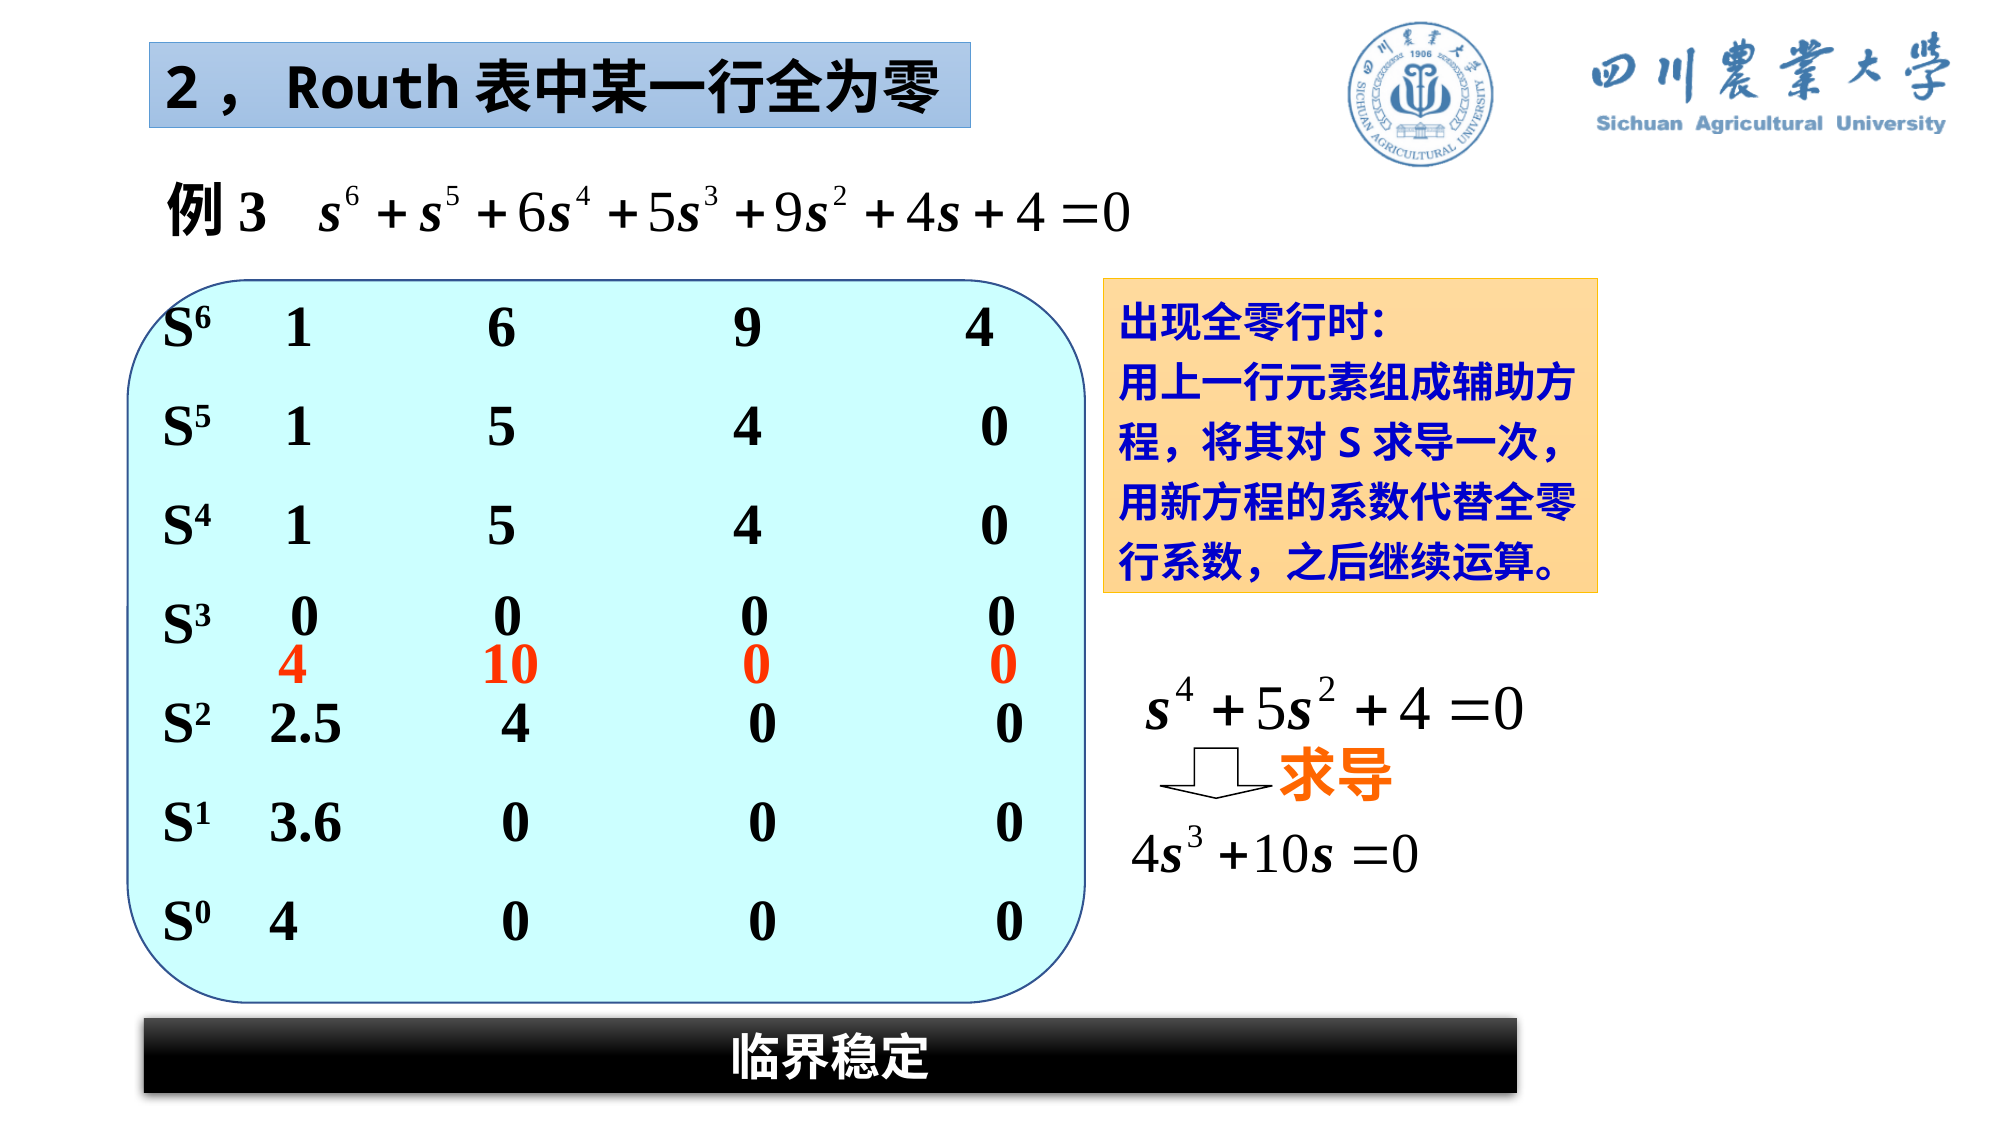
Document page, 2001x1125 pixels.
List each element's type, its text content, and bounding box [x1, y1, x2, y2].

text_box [1122, 811, 1429, 887]
text_box 求导 [1263, 746, 1439, 815]
text_box 0 0 0 0 [159, 570, 1085, 617]
text_box 出现全零行时： 用上一行元素组成辅助方程，将其对S求导一次， 用新方程的系数代替全零行系数，之后继续运算。 [1103, 278, 1598, 593]
text_box 临界稳定 [143, 1018, 1517, 1093]
text_box 4 10 0 0 [147, 617, 1135, 703]
text_box [154, 960, 1058, 1004]
text_box 例3 [151, 165, 327, 251]
text_box [126, 333, 147, 950]
text_box [1159, 748, 1273, 799]
text_box 2，Routh表中某一行全为零 [149, 42, 971, 128]
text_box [1134, 660, 1535, 746]
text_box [314, 177, 1135, 239]
text_box S6 1 6 9 4 S5 1 5 4 0 S4 1 5 4 0 S3 S2 2.5 4 0 0 S1 3.6 0 0 0 S0 4 0 0 0 [147, 280, 1098, 617]
text_box S6 1 6 9 4 S5 1 5 4 0 S4 1 5 4 0 S3 S2 2.5 4 0 0 S1 3.6 0 0 0 S0 4 0 0 0 [147, 703, 1098, 960]
